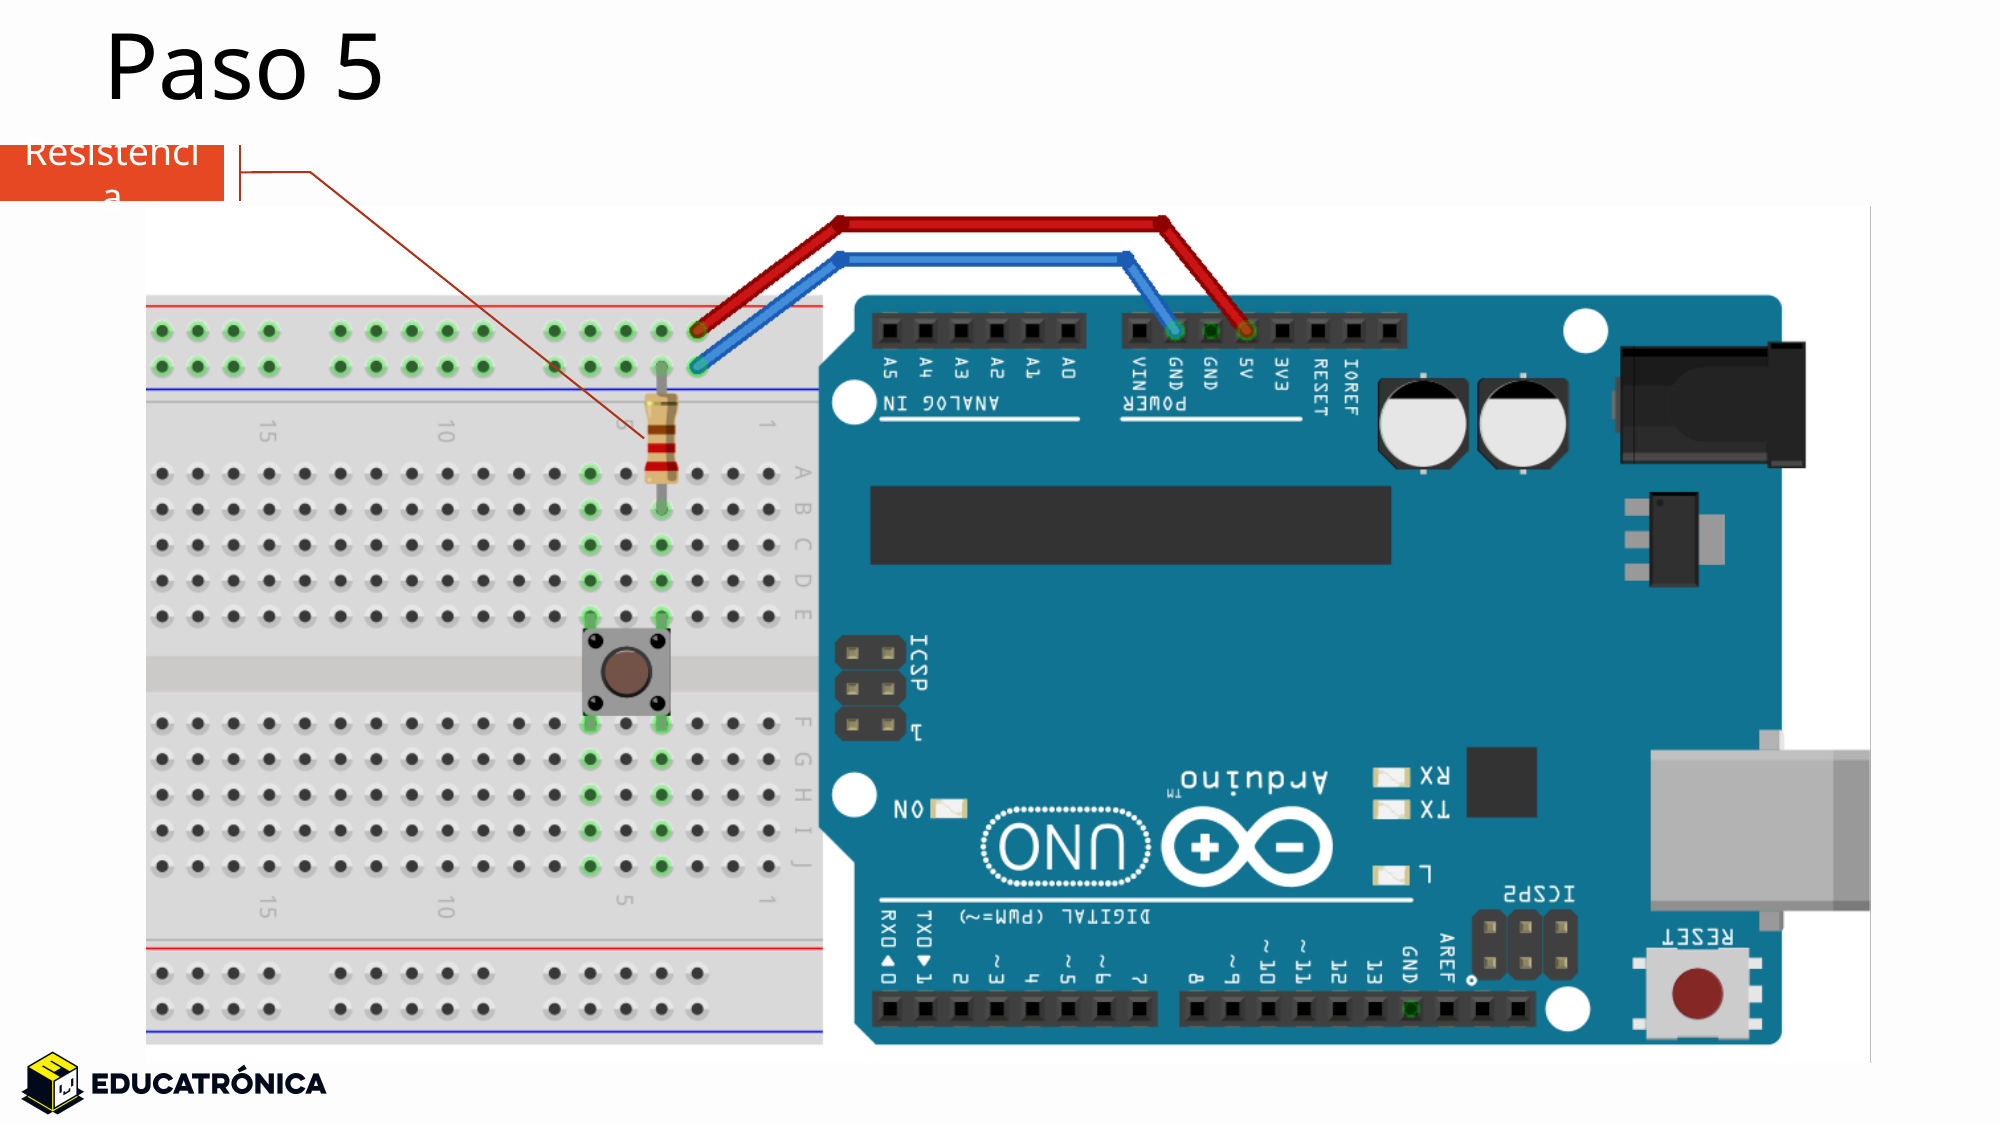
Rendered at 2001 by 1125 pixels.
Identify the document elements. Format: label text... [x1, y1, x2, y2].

picture [19, 206, 1876, 1118]
text_box Resistencia [0, 145, 224, 201]
text_box Resistencia [239, 144, 355, 206]
title Paso 5 [88, 7, 1912, 133]
